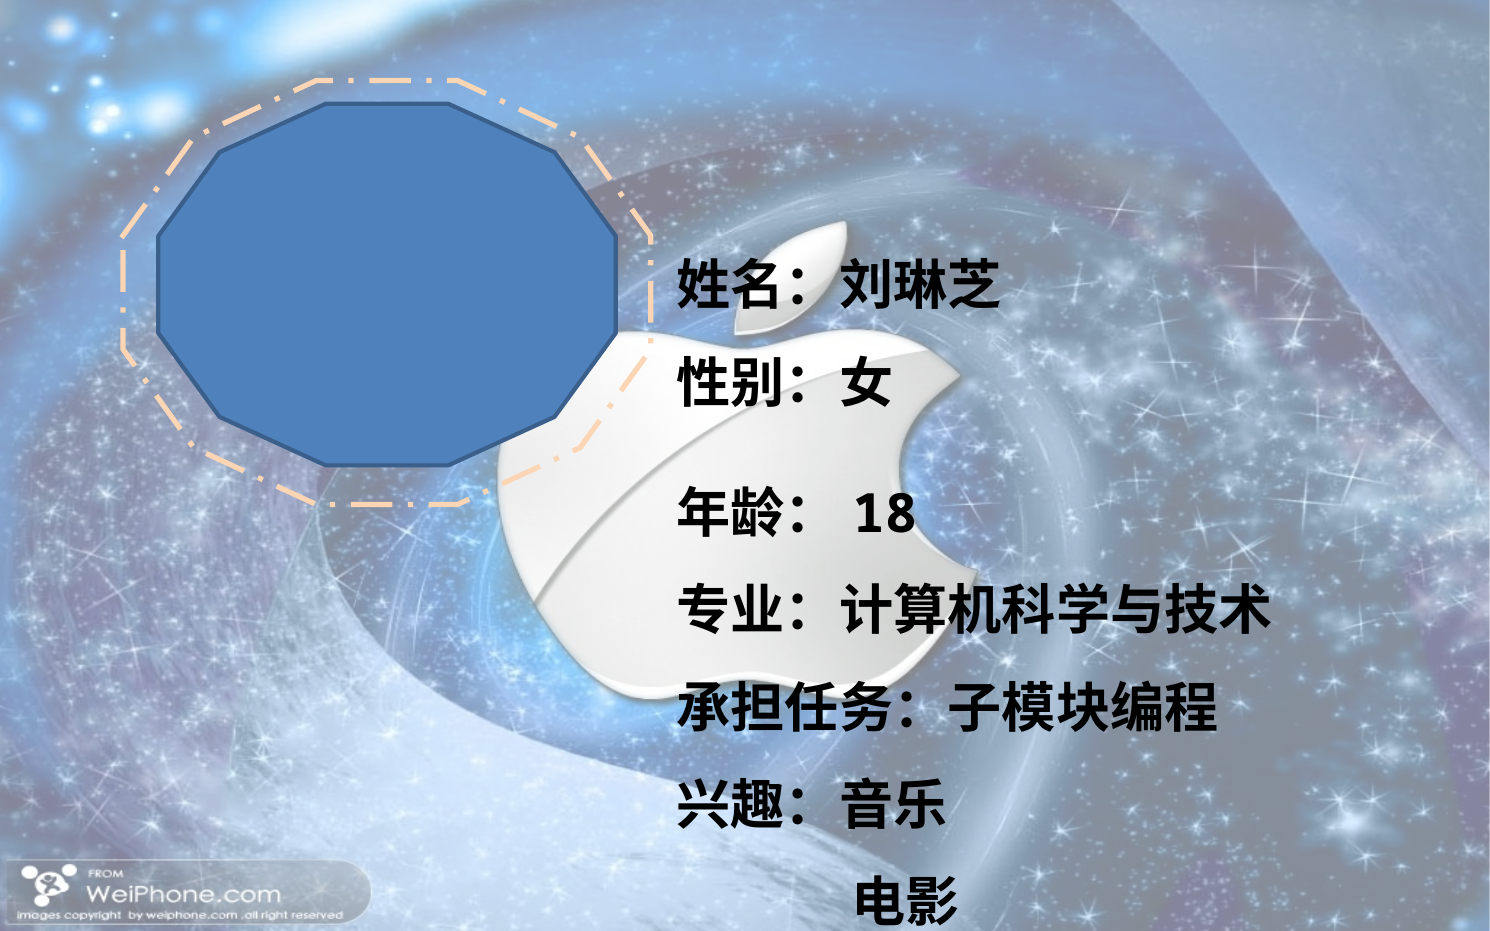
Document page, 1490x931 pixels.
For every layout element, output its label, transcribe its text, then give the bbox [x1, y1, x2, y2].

text_box [120, 78, 653, 507]
text_box 姓名：刘琳芝 性别：女 年龄：18 专业：计算机科学与技术 承担任务：子模块编程 兴趣：音乐 电影 [662, 211, 1414, 931]
